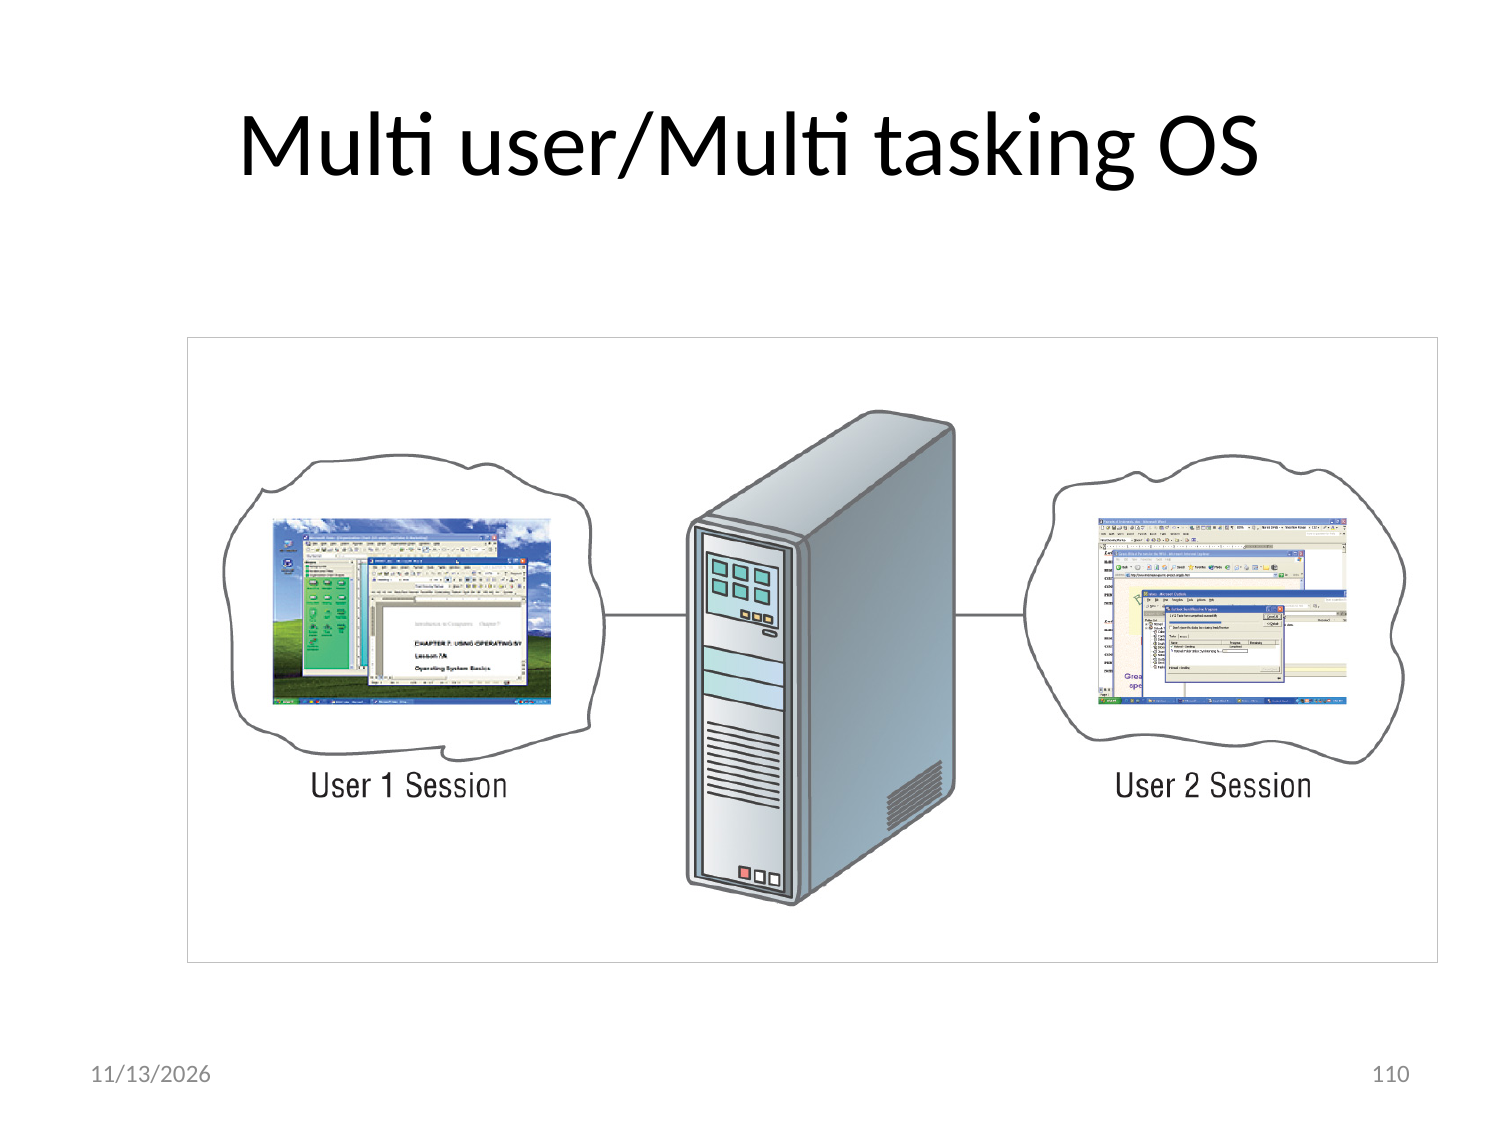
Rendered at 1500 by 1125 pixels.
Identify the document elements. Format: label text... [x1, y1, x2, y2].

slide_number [75, 1042, 425, 1103]
text_box [187, 337, 1438, 963]
title Multi user/Multi tasking OS [75, 45, 1425, 233]
picture [212, 400, 1426, 926]
slide_number 110 [1074, 1042, 1425, 1103]
